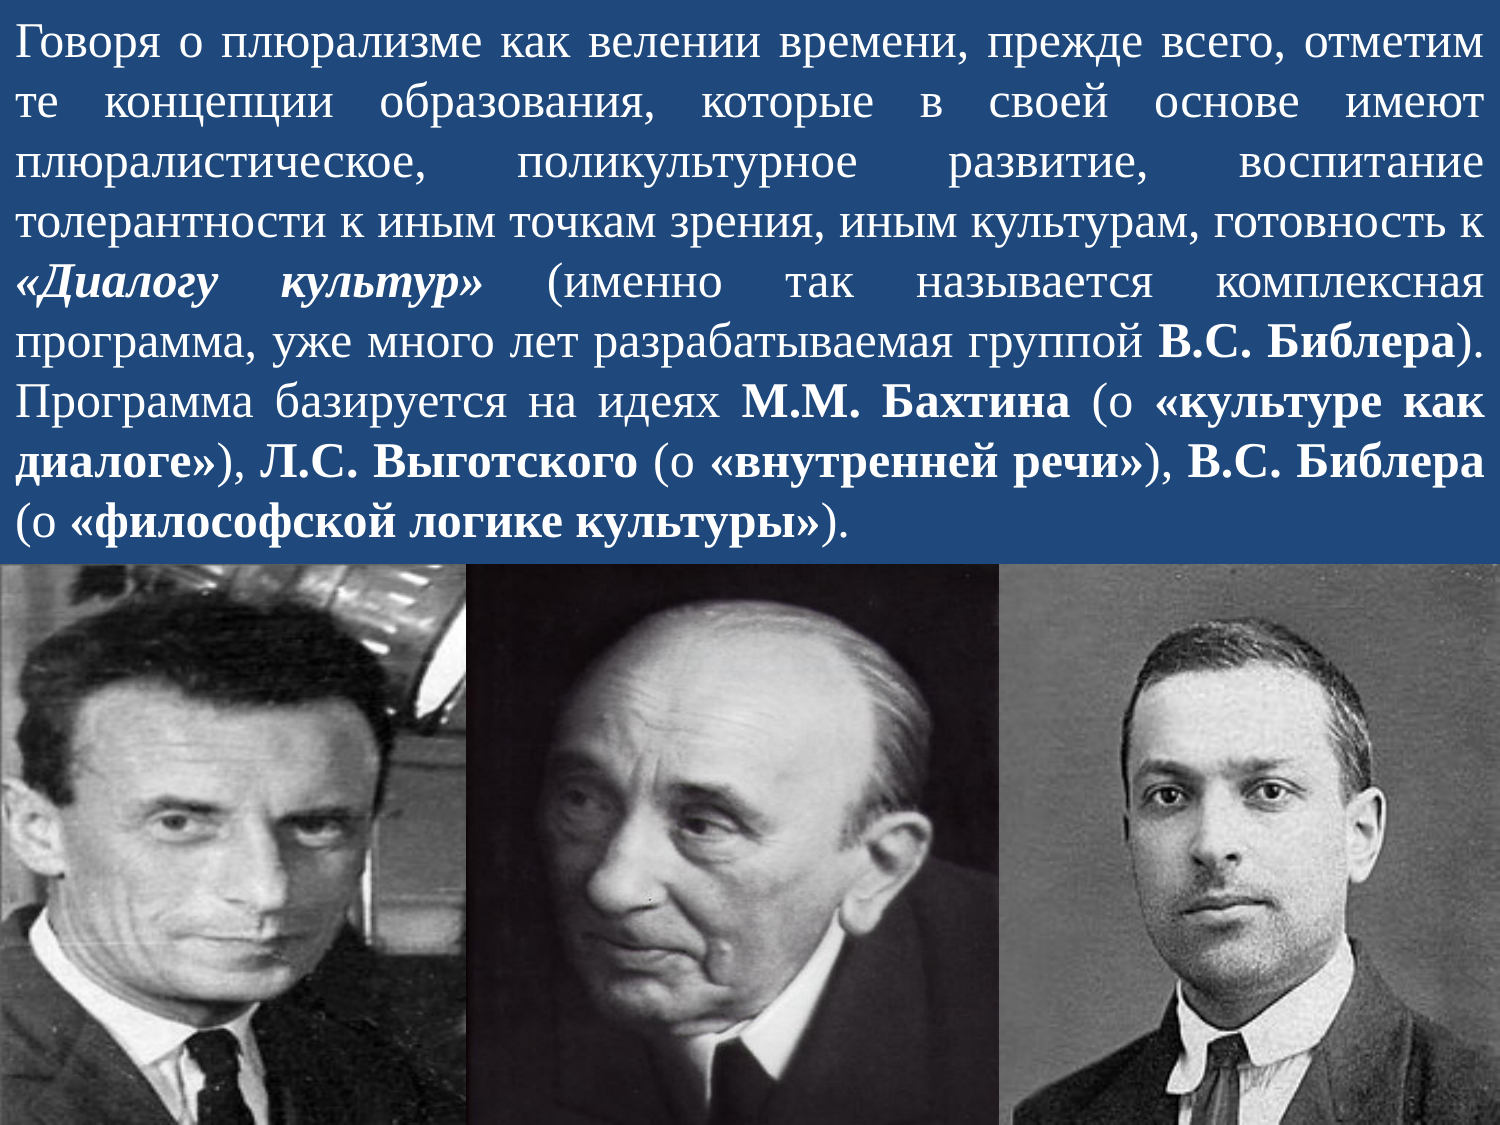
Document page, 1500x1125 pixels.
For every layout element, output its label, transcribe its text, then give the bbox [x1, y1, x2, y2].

picture [0, 564, 1500, 1125]
list Говоря о плюрализме как велении времени, прежде всего, отметим те концепции образования, которые в своей основе имеют плюралистическое, поликультурное развитие, воспитание толерантности к иным точкам зрения, иным культурам, готовность к «Диалогу культур» (именно так называется комплексная программа, уже много лет разрабатываемая группой В.С. Библера). Программа базируется на идеях М.М. Бахтина (о «культуре как диалоге»), Л.С. Выготского (о «внутренней речи»), В.С. Библера (о «философской логике культуры»). [0, 0, 1500, 564]
